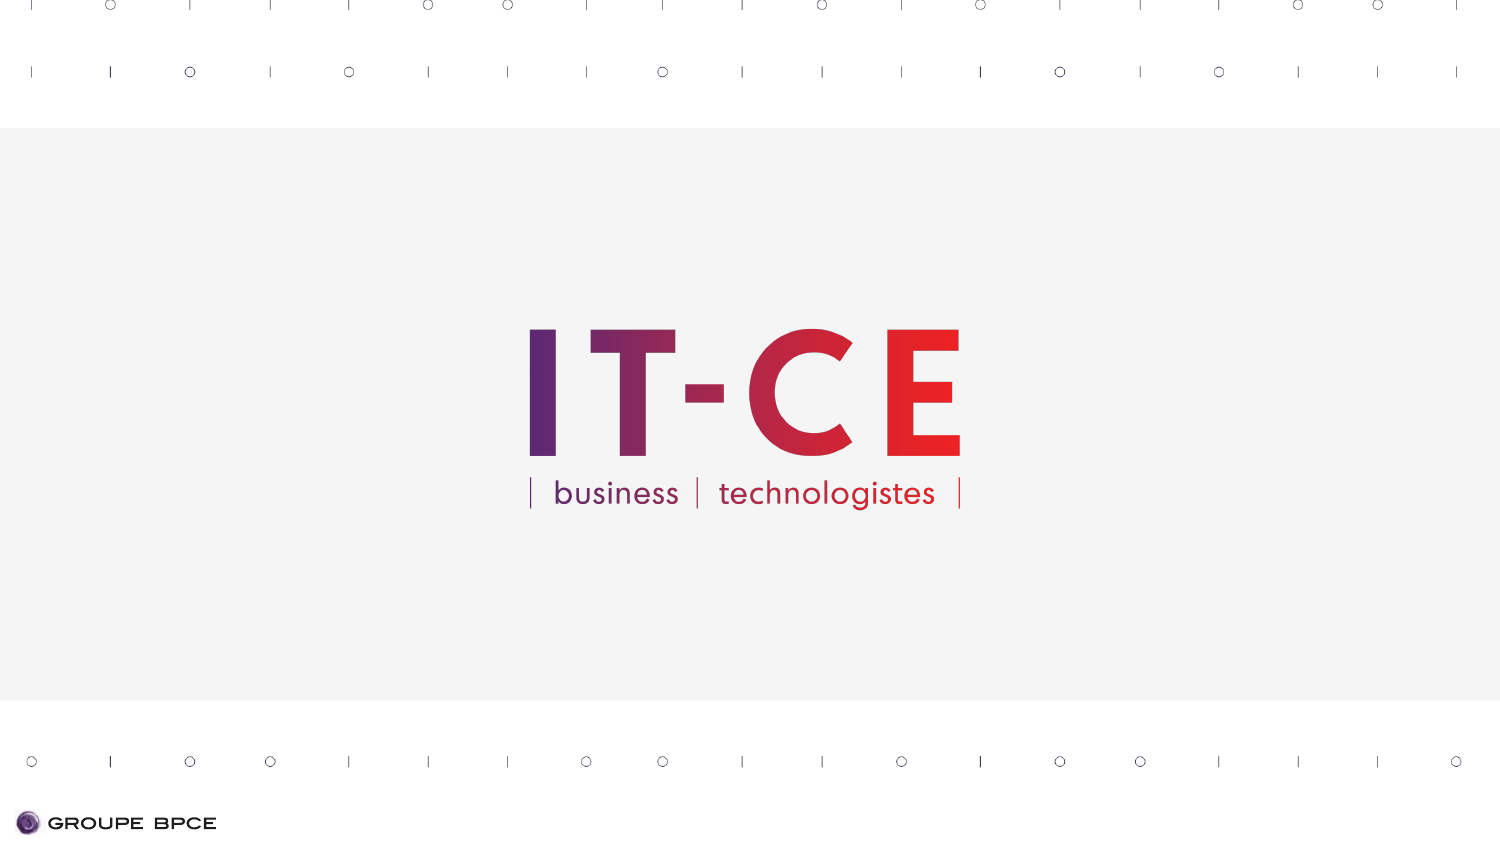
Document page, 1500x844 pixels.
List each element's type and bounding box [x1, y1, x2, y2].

picture [26, 0, 1498, 128]
picture [501, 304, 998, 525]
picture [15, 810, 46, 835]
picture [26, 701, 1498, 785]
